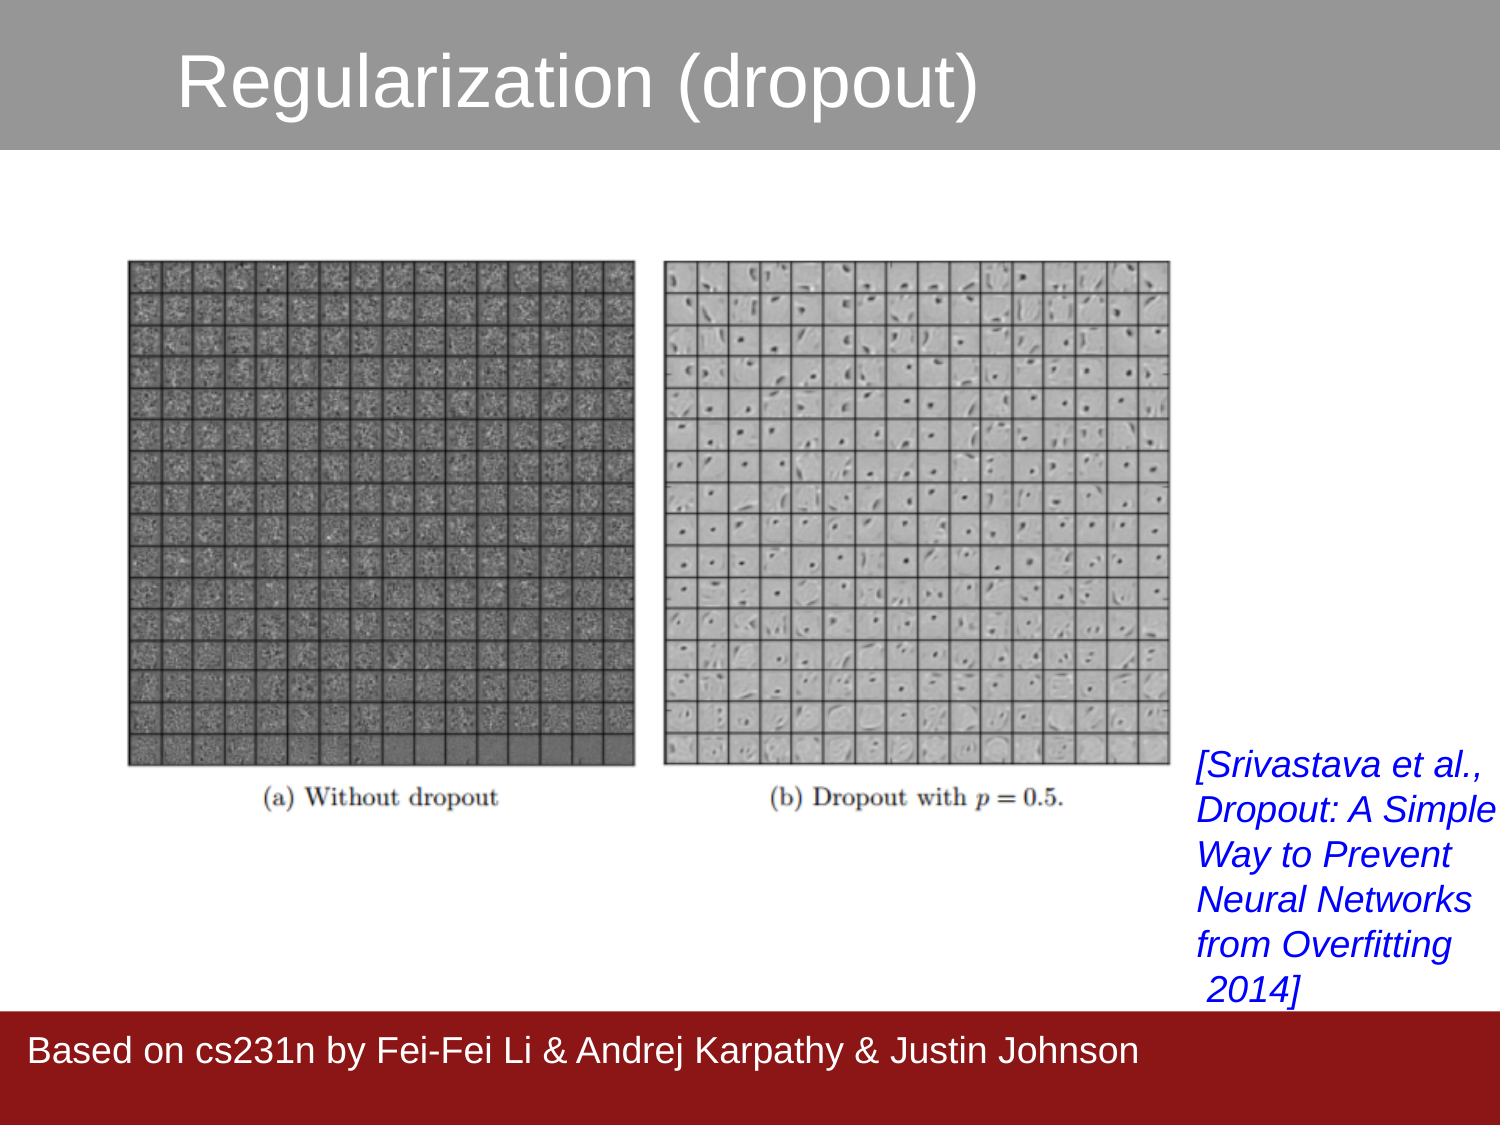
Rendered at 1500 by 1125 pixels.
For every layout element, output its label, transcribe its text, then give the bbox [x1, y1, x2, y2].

text_box [Srivastava et al., Dropout: A Simple Way to Prevent Neural Networks from Overfitting 2014] [1238, 725, 1500, 790]
picture [79, 232, 1230, 835]
text_box Regularization (dropout) [161, 17, 1478, 188]
